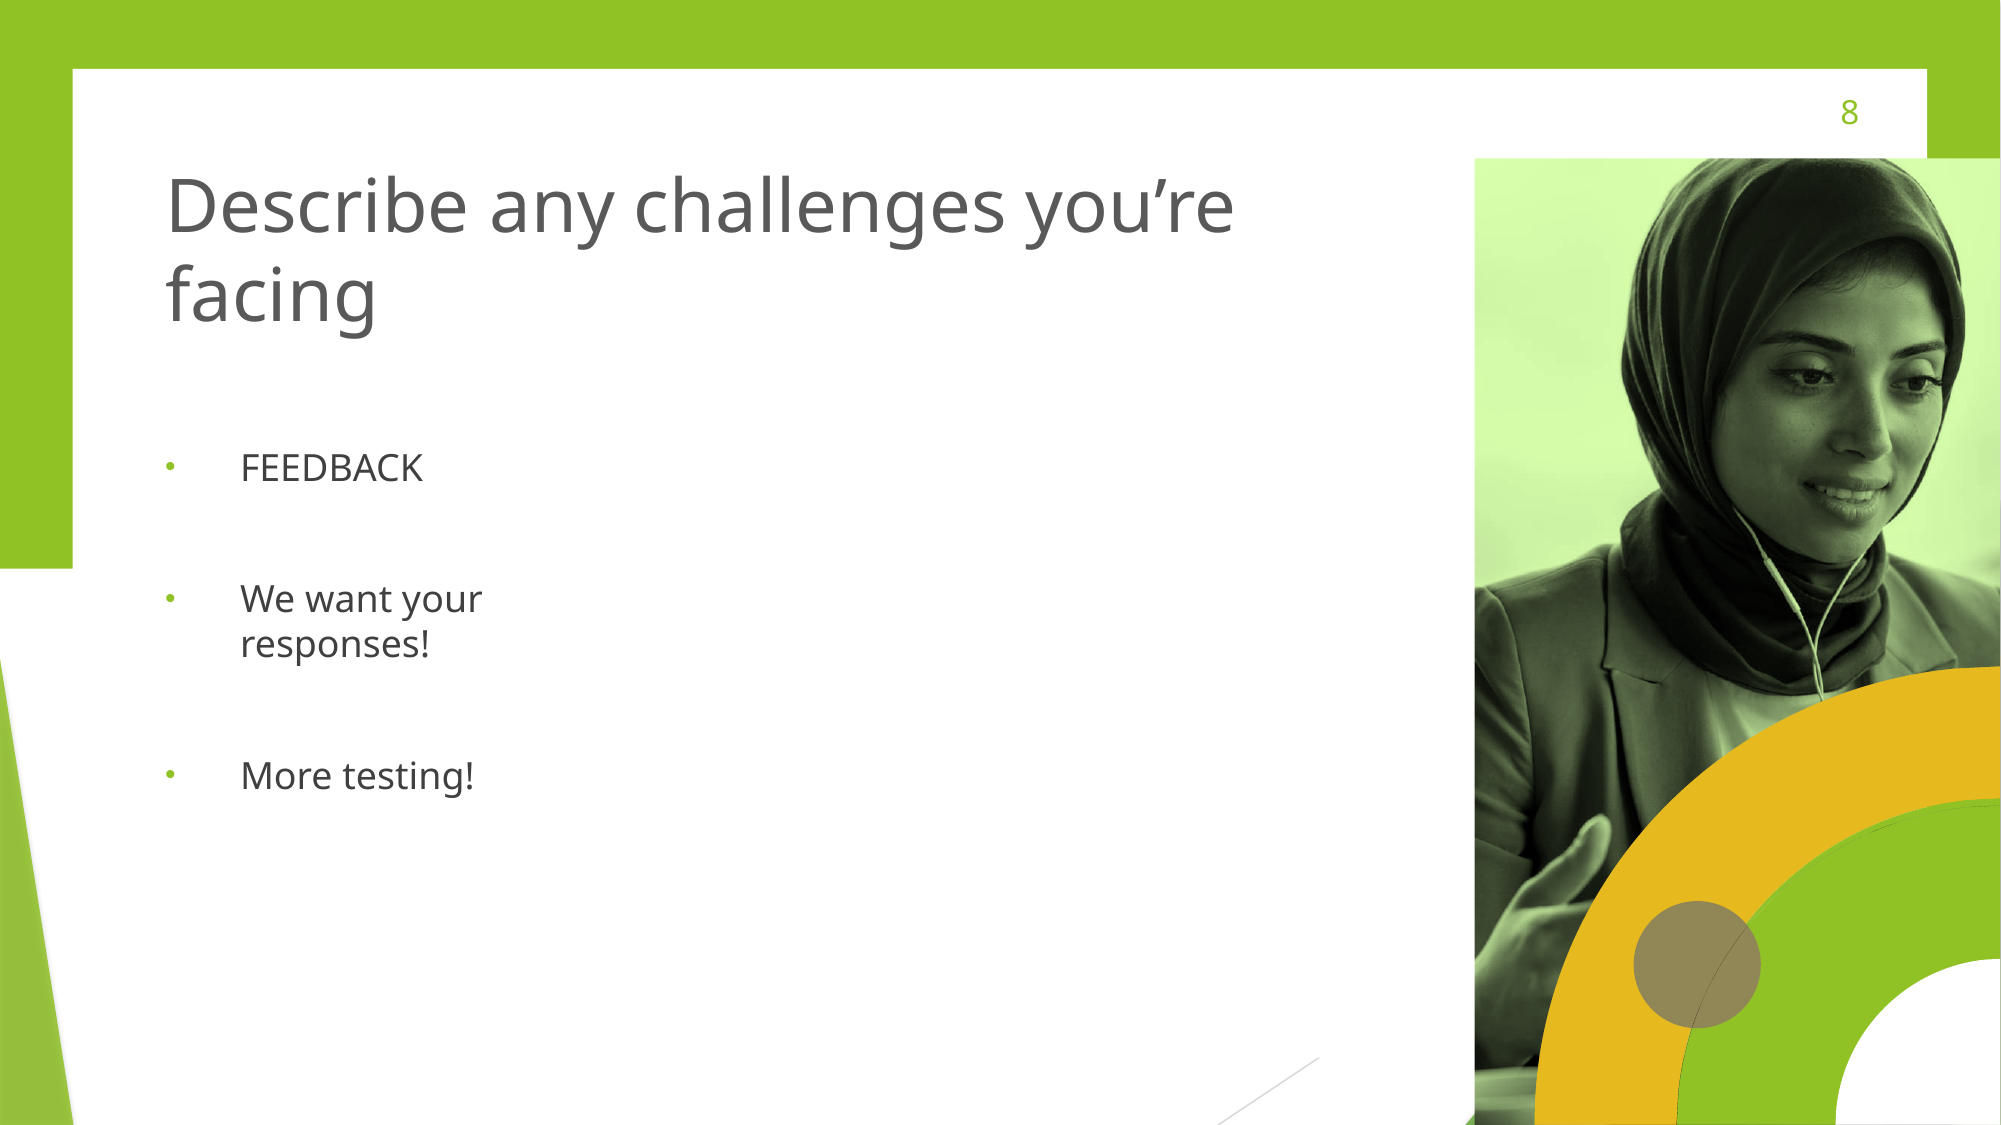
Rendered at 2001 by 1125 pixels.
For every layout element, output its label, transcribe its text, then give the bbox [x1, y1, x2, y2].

slide_number 8 [1699, 75, 1875, 153]
title Describe any challenges you’re facing [150, 158, 1402, 338]
picture [1474, 157, 2000, 1125]
list FEEDBACK We want your responses! More testing! [150, 377, 689, 1058]
